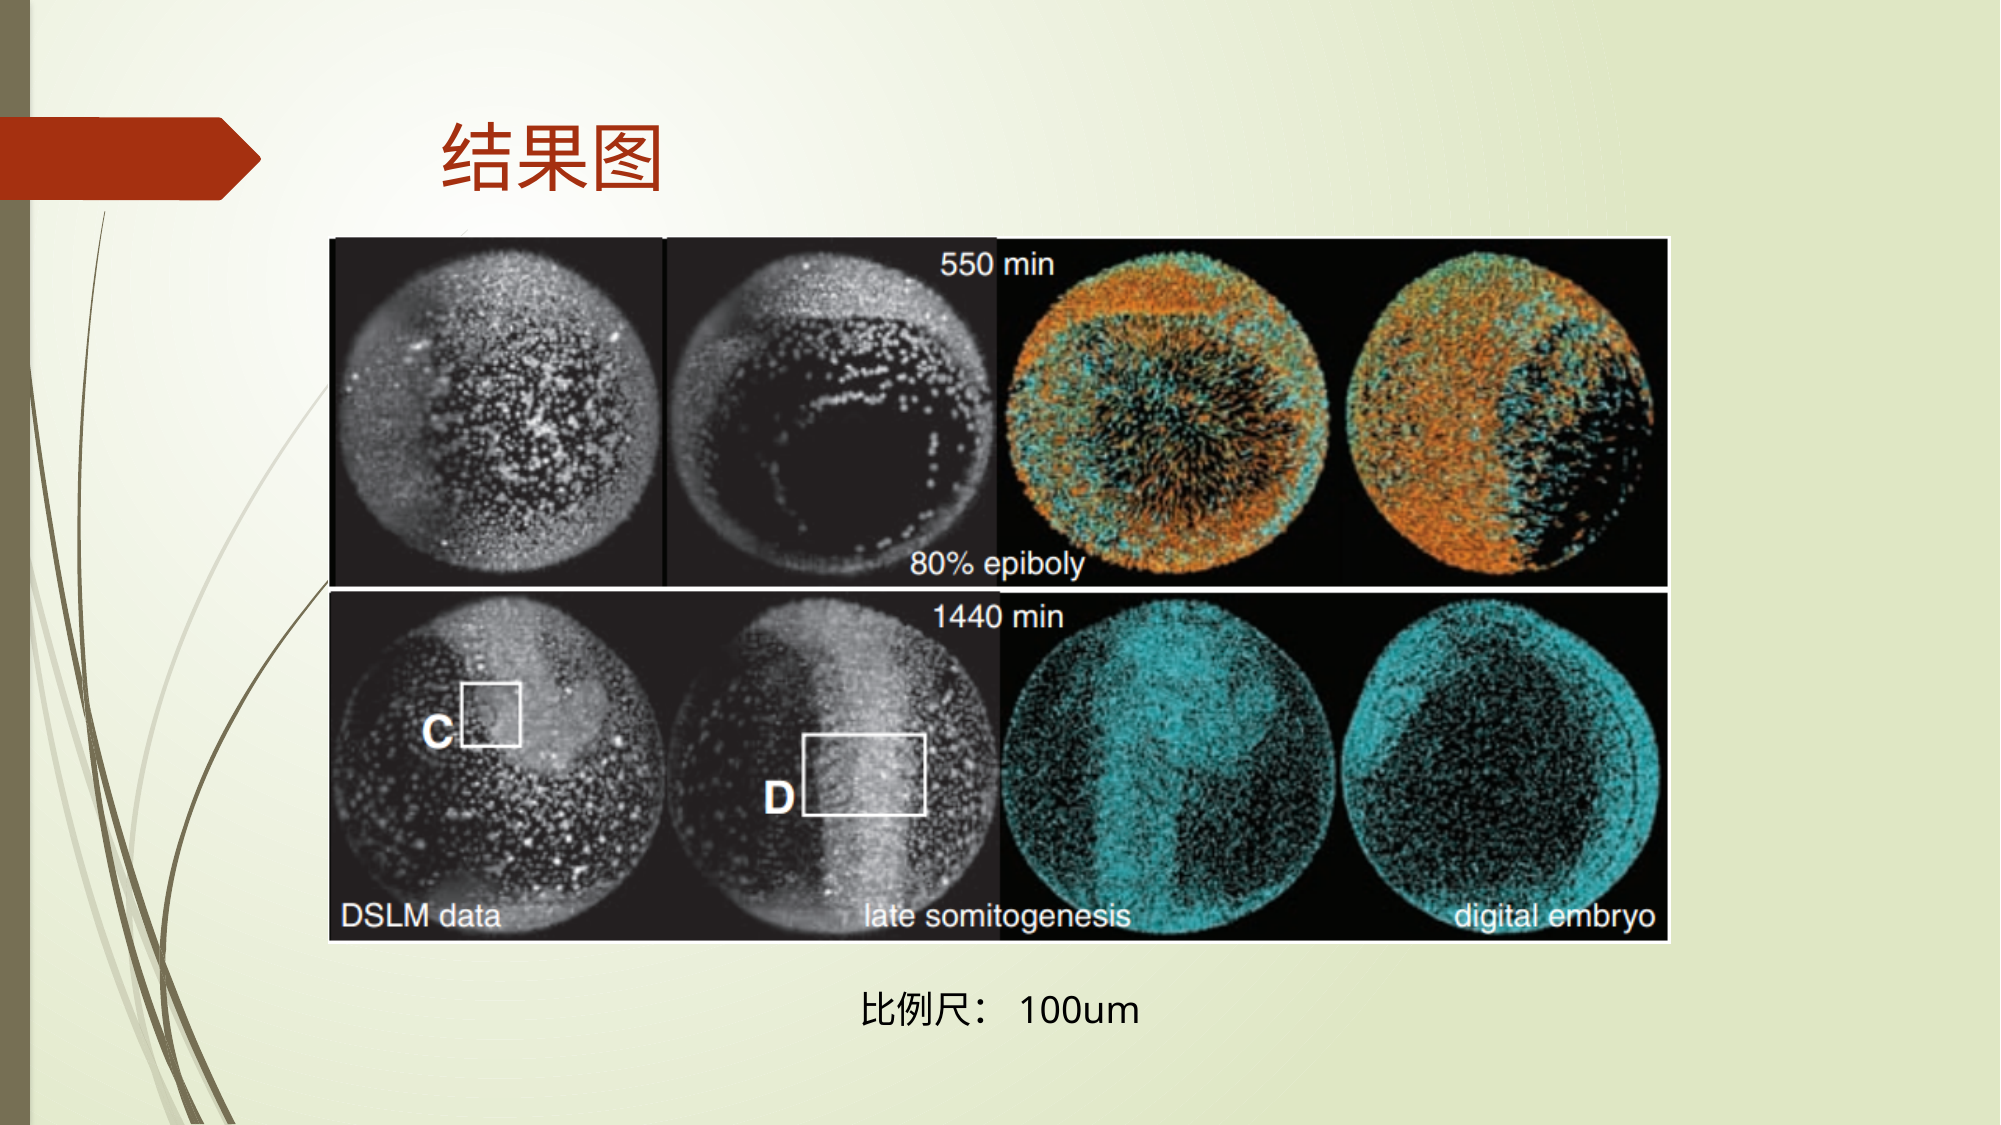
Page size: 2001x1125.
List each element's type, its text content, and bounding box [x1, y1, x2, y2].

picture [328, 236, 1672, 944]
text_box 比例尺：100um [844, 979, 1156, 1039]
title 结果图 [425, 102, 1888, 227]
